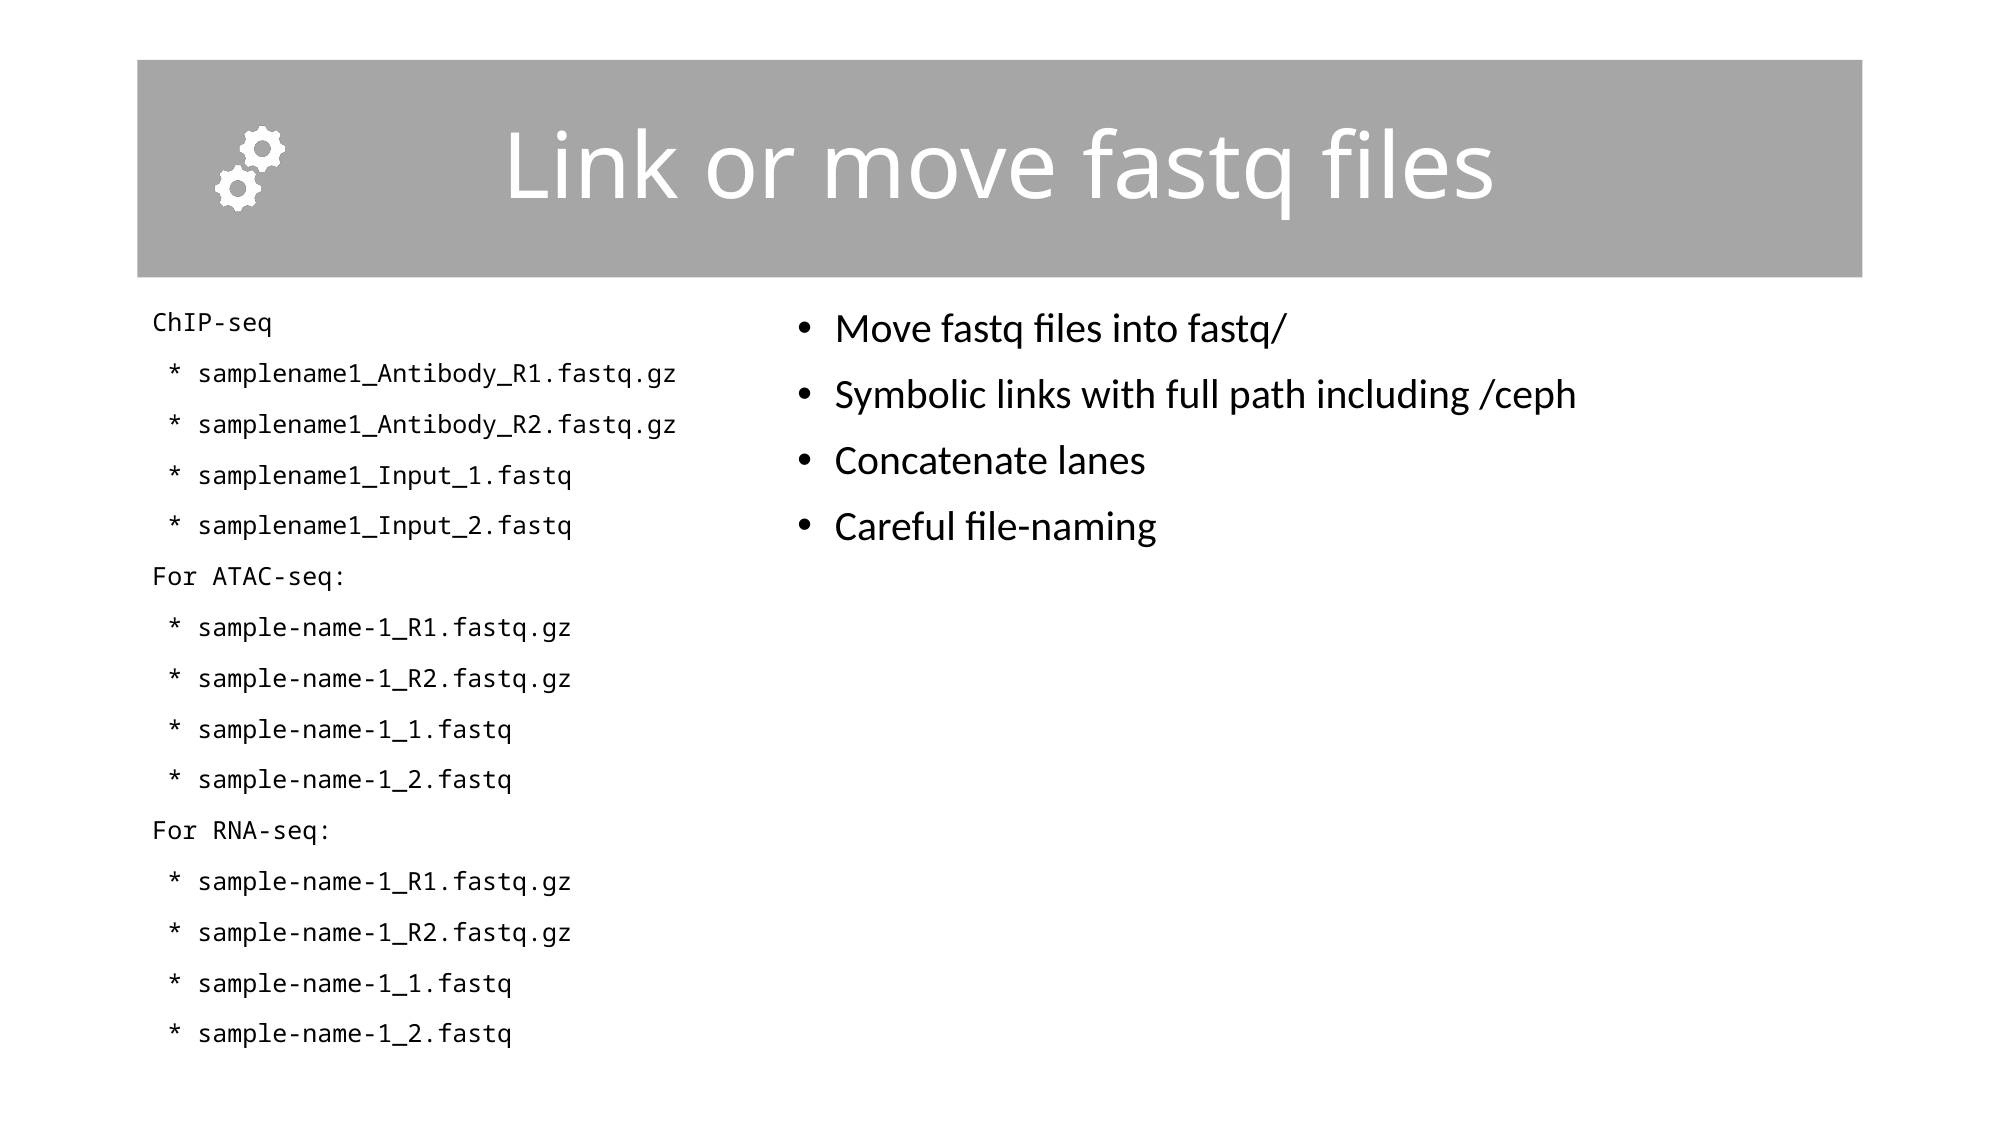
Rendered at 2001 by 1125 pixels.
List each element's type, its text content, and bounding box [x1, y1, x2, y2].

list Move fastq files into fastq/ Symbolic links with full path including /ceph Concatenate lanes Careful file-naming [782, 299, 1863, 1014]
text_box [197, 116, 303, 221]
list ChIP-seq * samplename1_Antibody_R1.fastq.gz * samplename1_Antibody_R2.fastq.gz * samplename1_Input_1.fastq * samplename1_Input_2.fastq For ATAC-seq: * sample-name-1_R1.fastq.gz * sample-name-1_R2.fastq.gz * sample-name-1_1.fastq * sample-name-1_2.fastq For RNA-seq: * sample-name-1_R1.fastq.gz * sample-name-1_R2.fastq.gz * sample-name-1_1.fastq * sample-name-1_2.fastq [137, 299, 782, 1014]
title Link or move fastq files [137, 59, 1863, 278]
